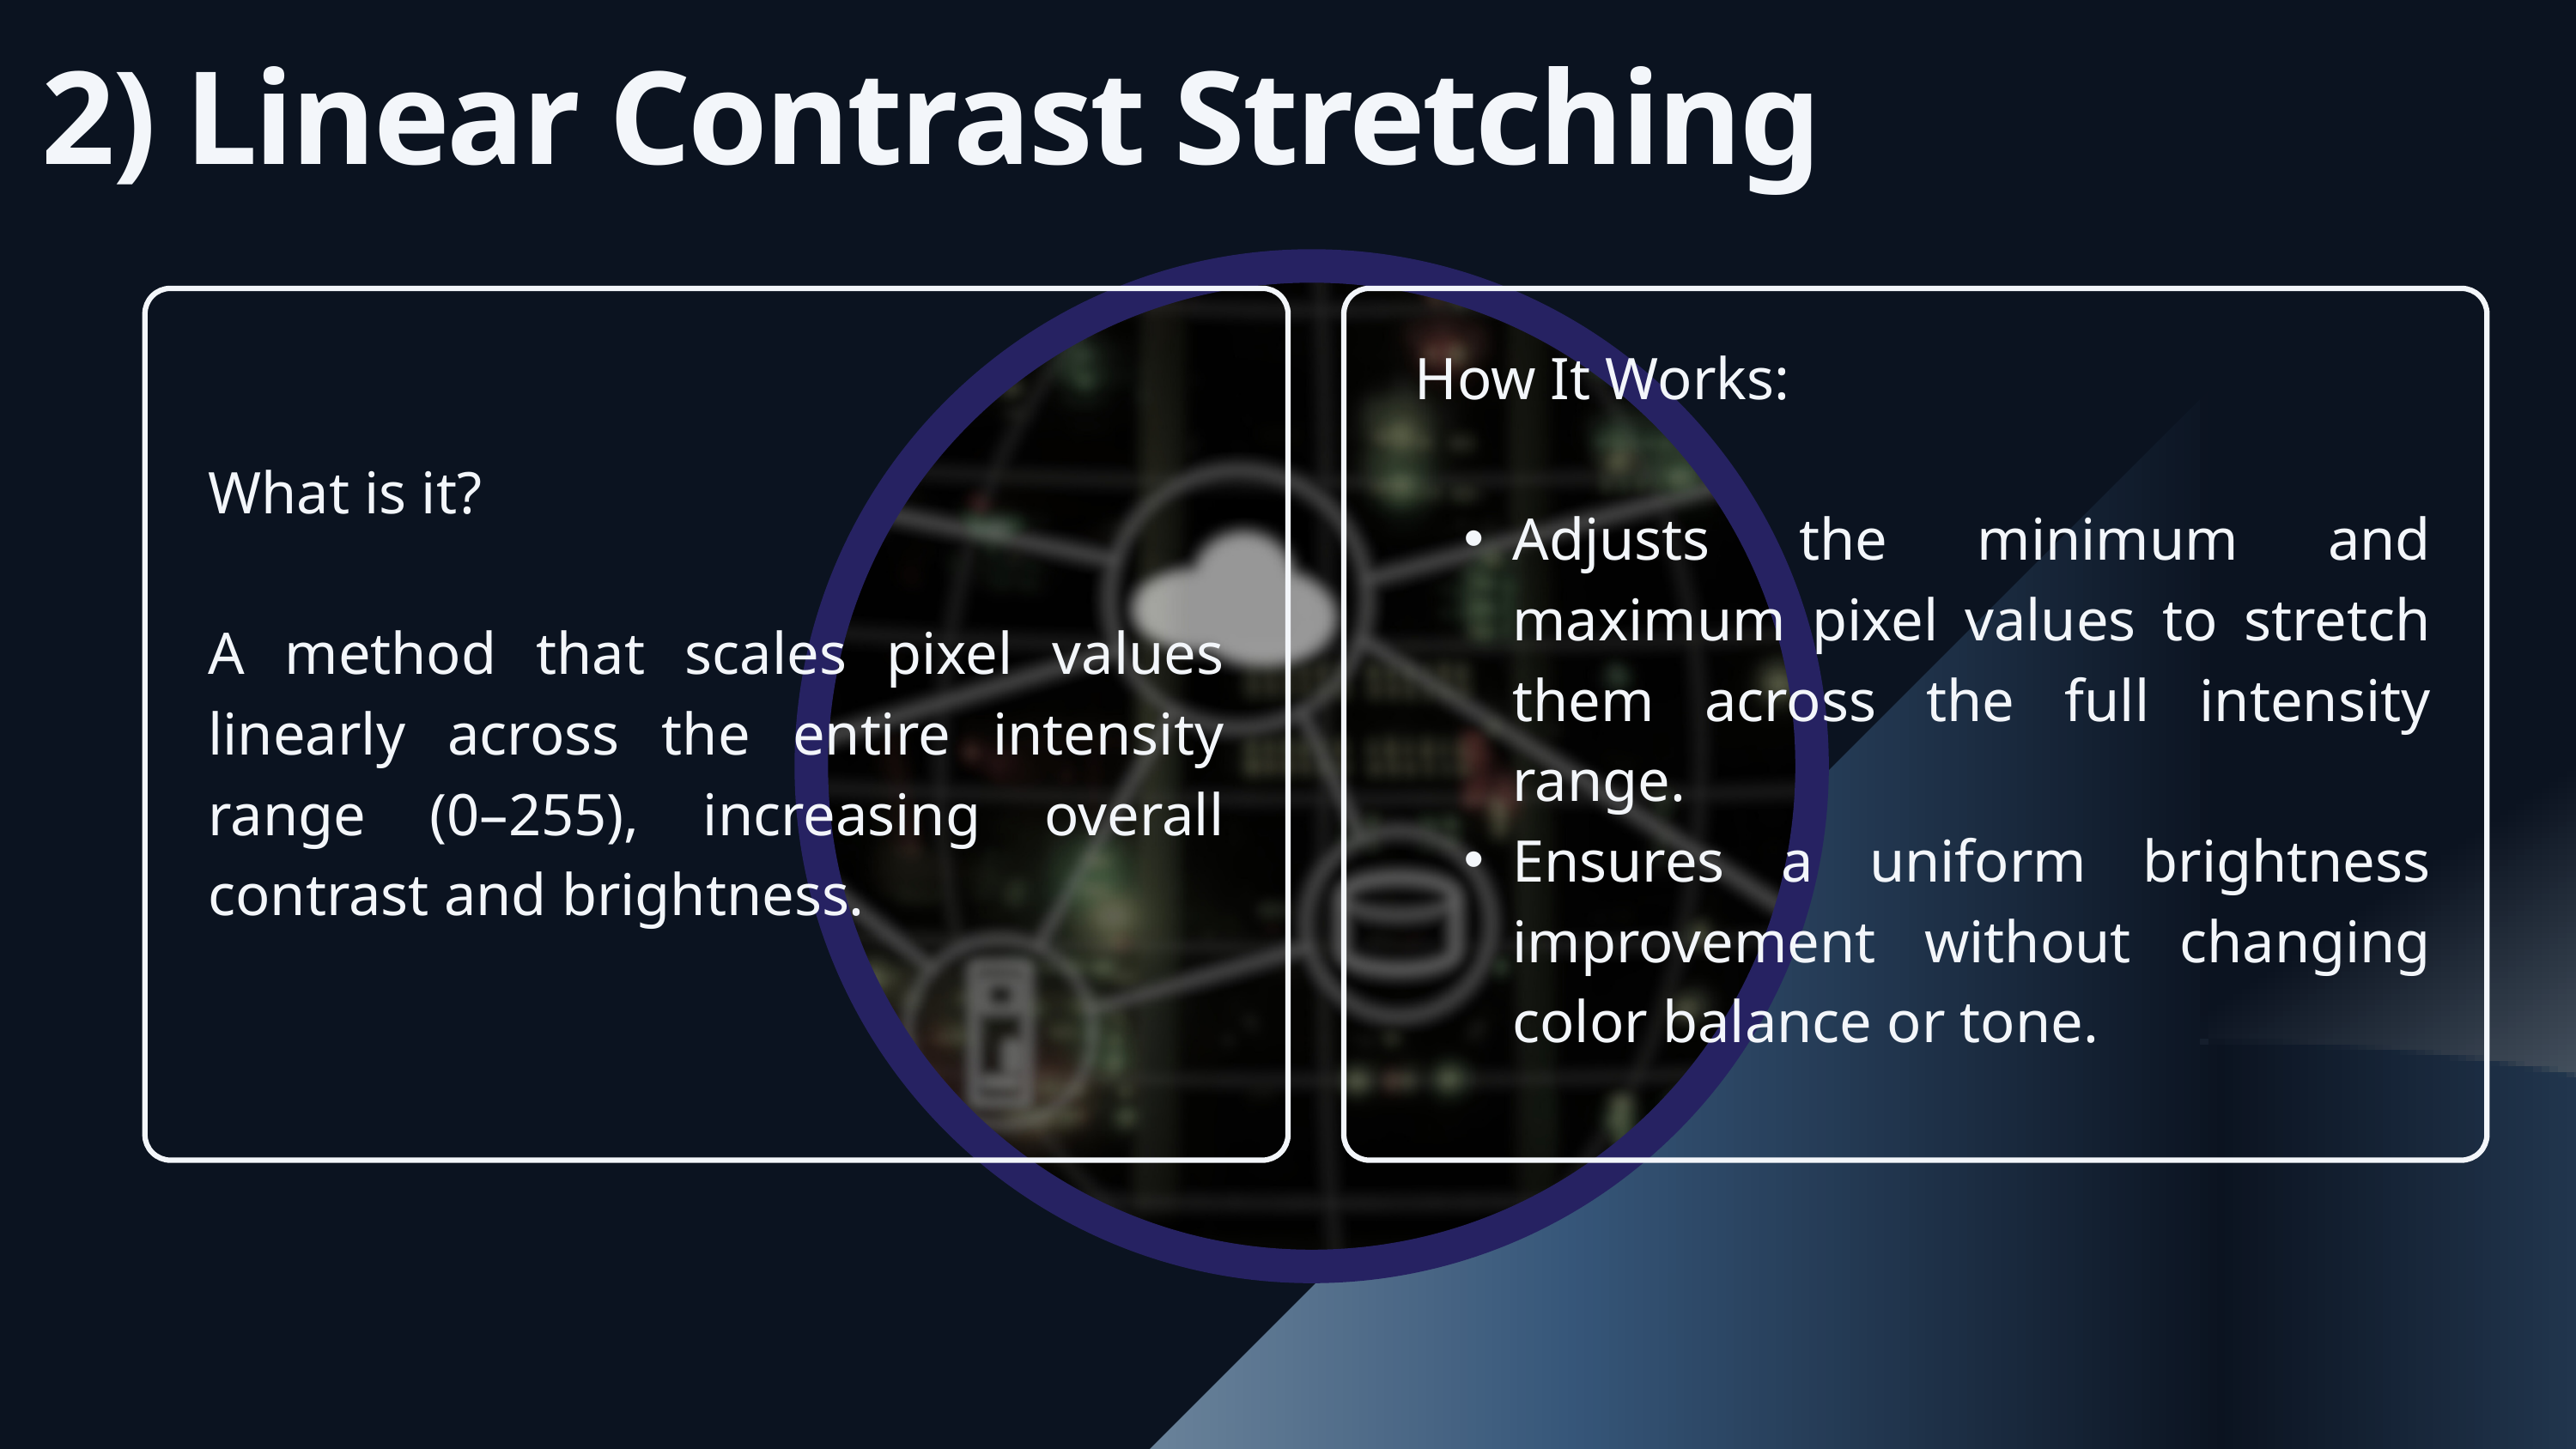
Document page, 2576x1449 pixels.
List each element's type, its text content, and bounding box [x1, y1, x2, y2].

text_box 2) Linear Contrast Stretching [41, 63, 2535, 191]
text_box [811, 265, 1813, 1267]
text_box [144, 288, 1289, 1161]
text_box [1150, 175, 2576, 1449]
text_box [1343, 288, 2488, 1161]
